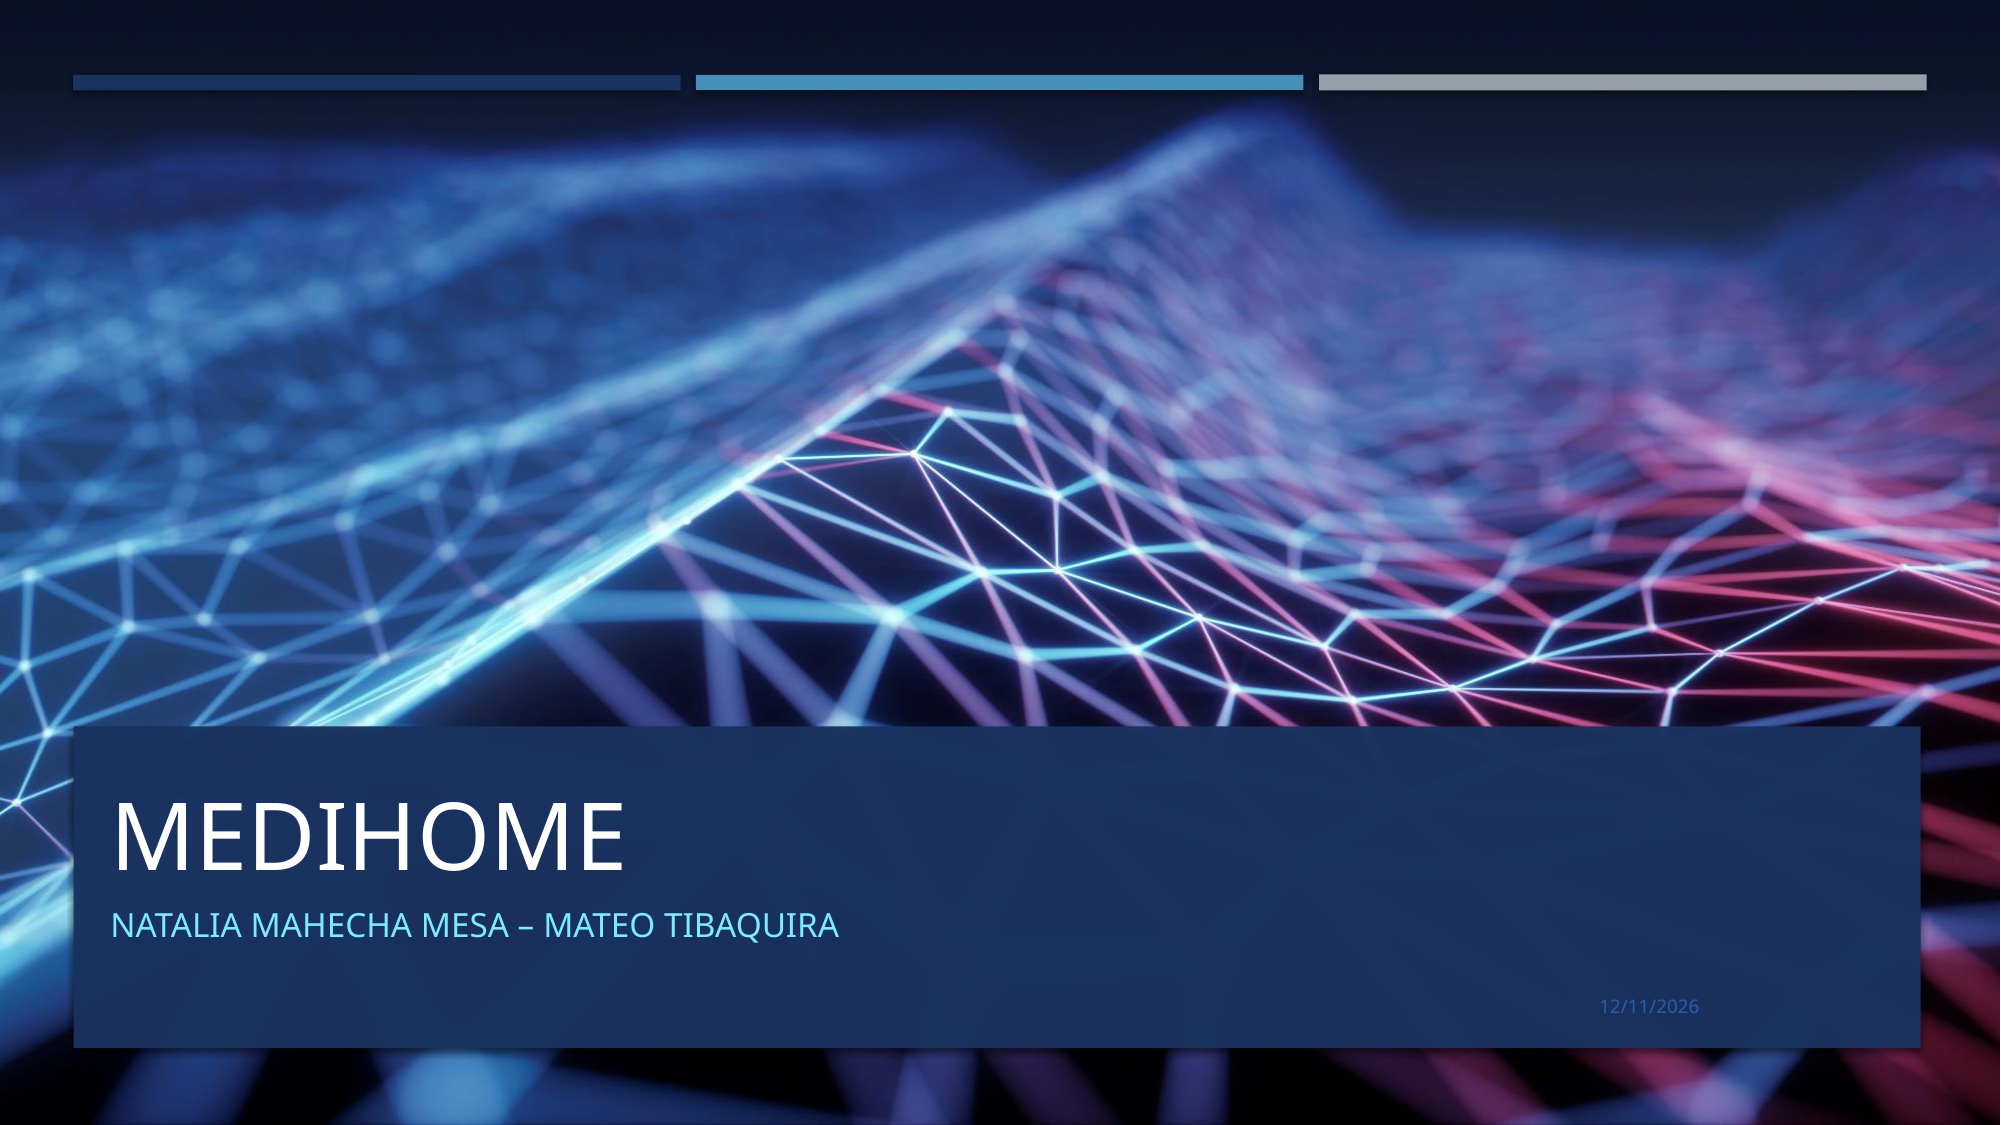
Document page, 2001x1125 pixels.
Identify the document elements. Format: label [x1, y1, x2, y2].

text_box [72, 73, 1928, 92]
picture [0, 0, 2000, 1125]
